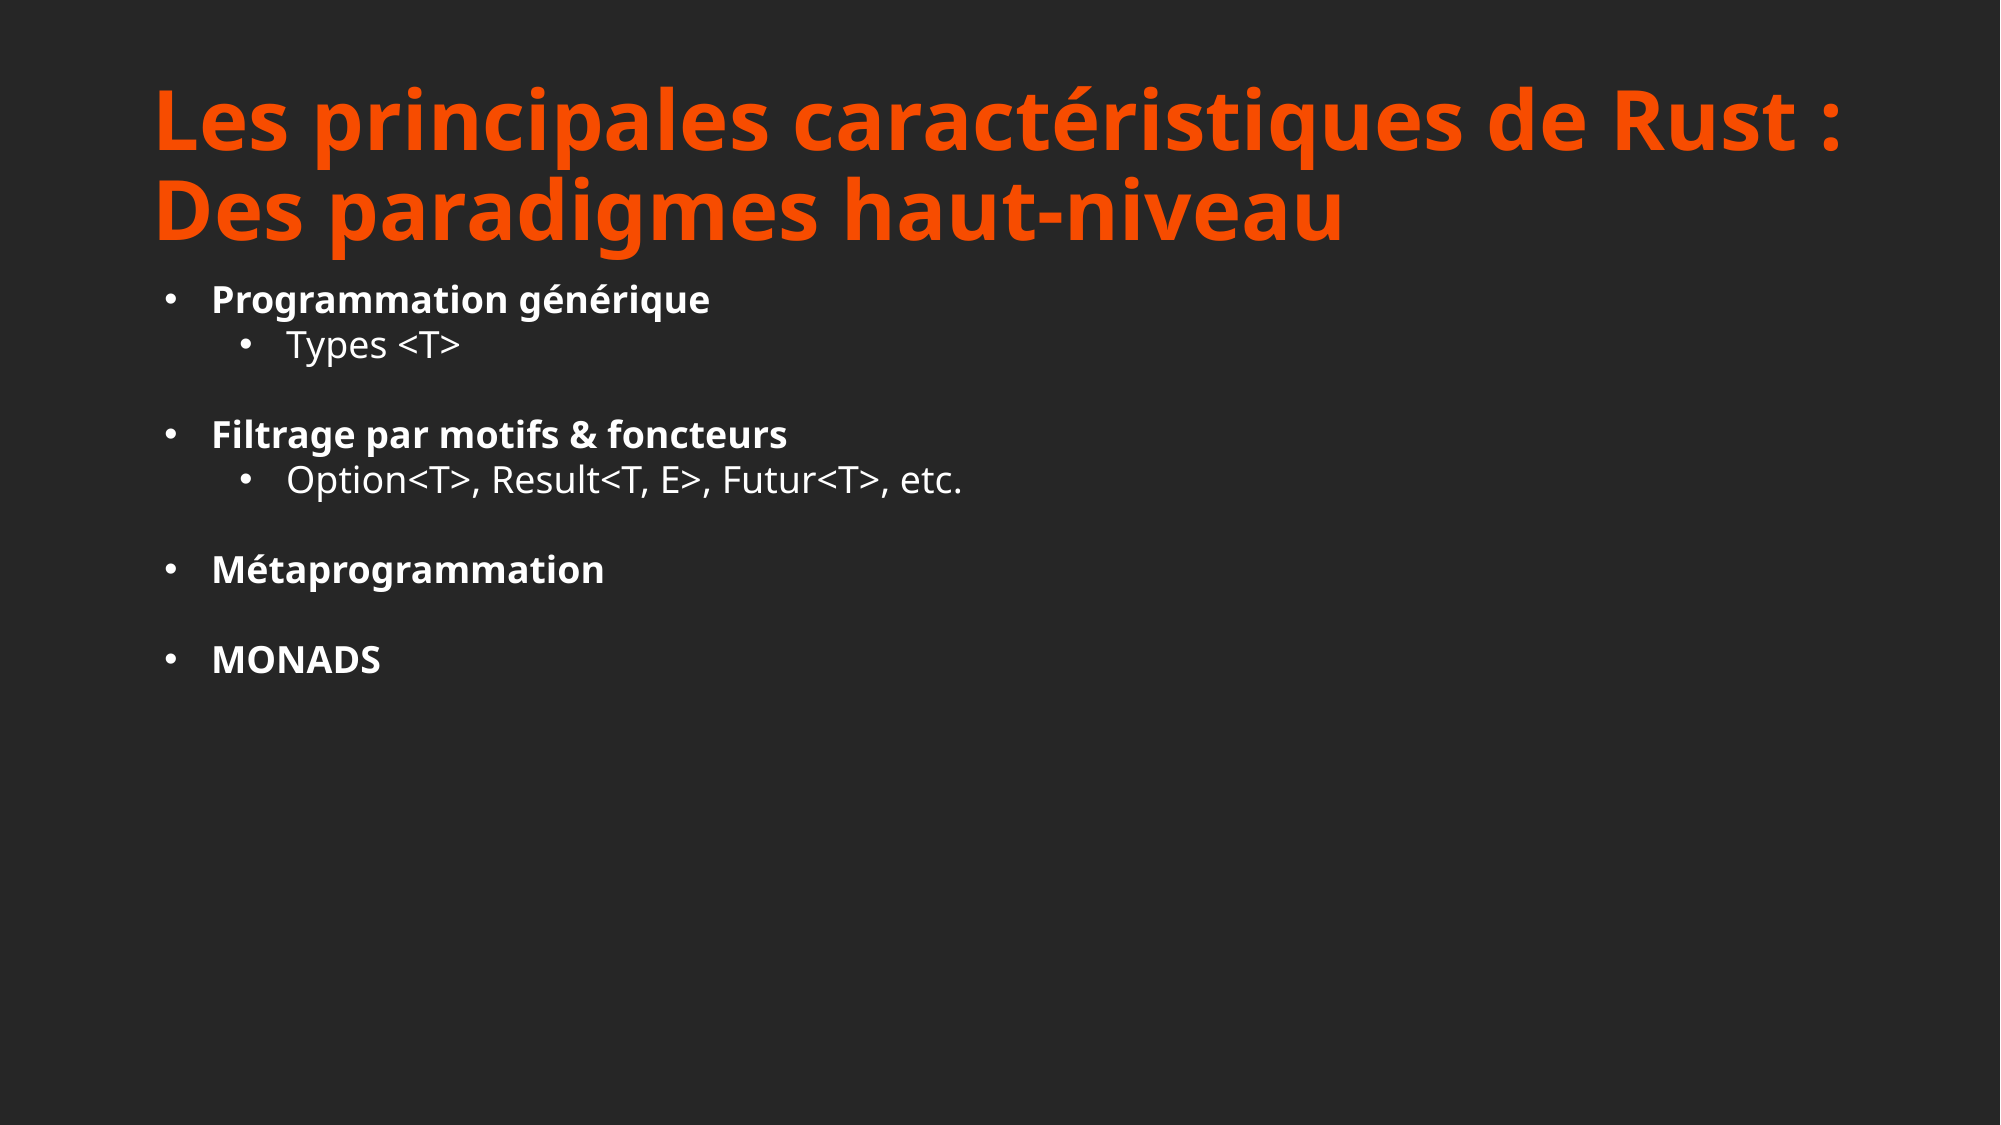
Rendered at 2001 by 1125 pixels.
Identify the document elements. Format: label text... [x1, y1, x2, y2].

text_box Programmation générique Types <T> Filtrage par motifs & foncteurs Option<T>, Result<T, E>, Futur<T>, etc. Métaprogrammation MONADS [149, 268, 1919, 689]
title Les principales caractéristiques de Rust : Des paradigmes haut-niveau [137, 59, 1863, 278]
